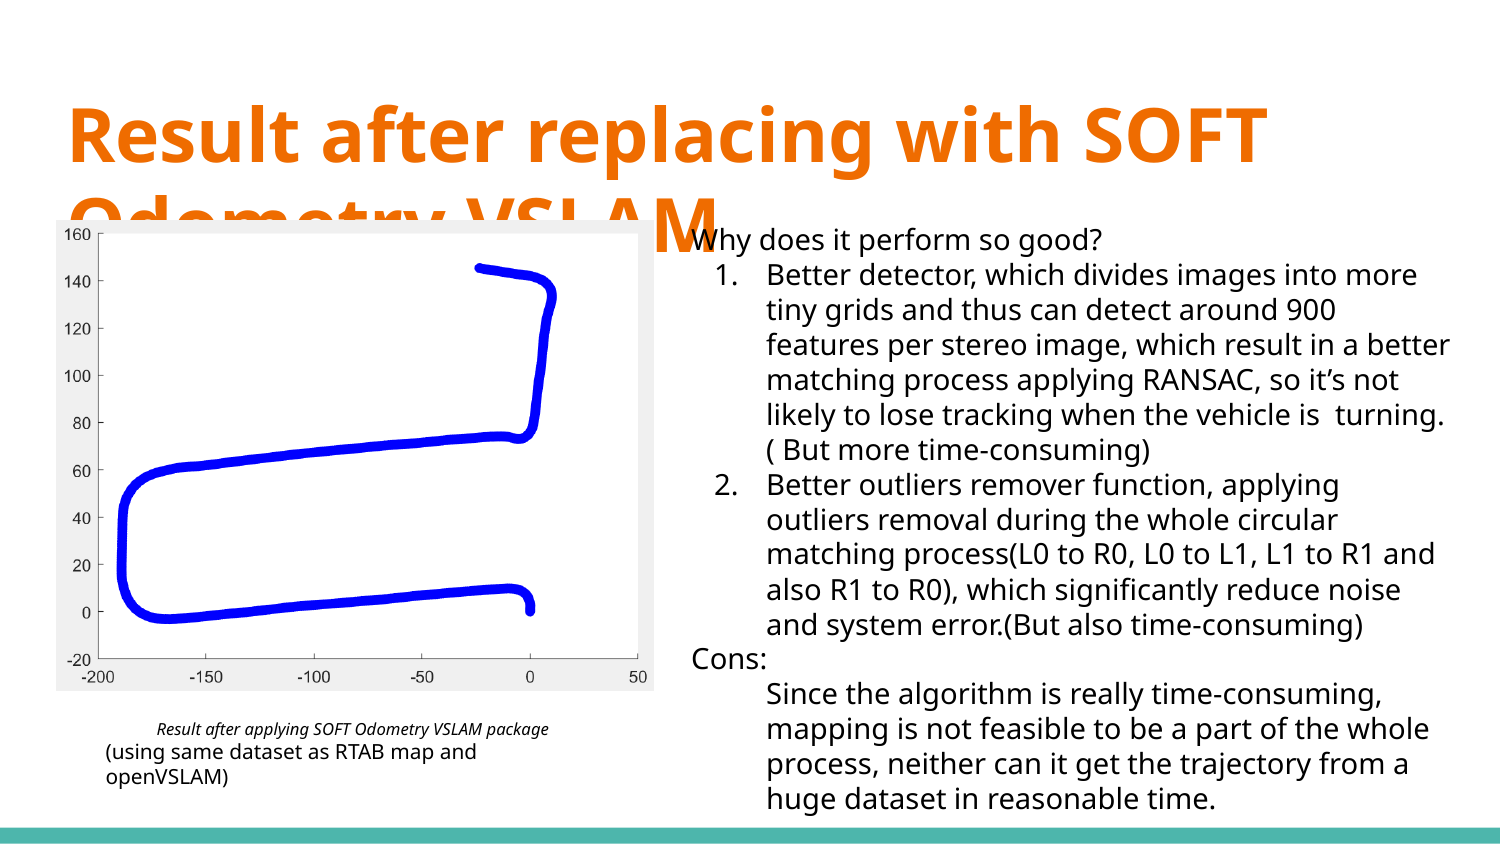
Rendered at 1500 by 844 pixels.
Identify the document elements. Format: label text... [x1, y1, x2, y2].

title Result after replacing with SOFT Odometry VSLAM [51, 72, 1449, 189]
picture [56, 219, 654, 691]
text_box Why does it perform so good? Better detector, which divides images into more tiny grids and thus can detect around 900 features per stereo image, which result in a better matching process applying RANSAC, so it’s not likely to lose tracking when the vehicle is turning.( But more time-consuming) Better outliers remover function, applying outliers removal during the whole circular matching process(L0 to R0, L0 to L1, L1 to R1 and also R1 to R0), which significantly reduce noise and system error.(But also time-consuming) Cons: Since the algorithm is really time-consuming, mapping is not feasible to be a part of the whole process, neither can it get the trajectory from a huge dataset in reasonable time. [676, 206, 1467, 759]
text_box Result after applying SOFT Odometry VSLAM package (using same dataset as RTAB map and openVSLAM) [90, 703, 621, 769]
